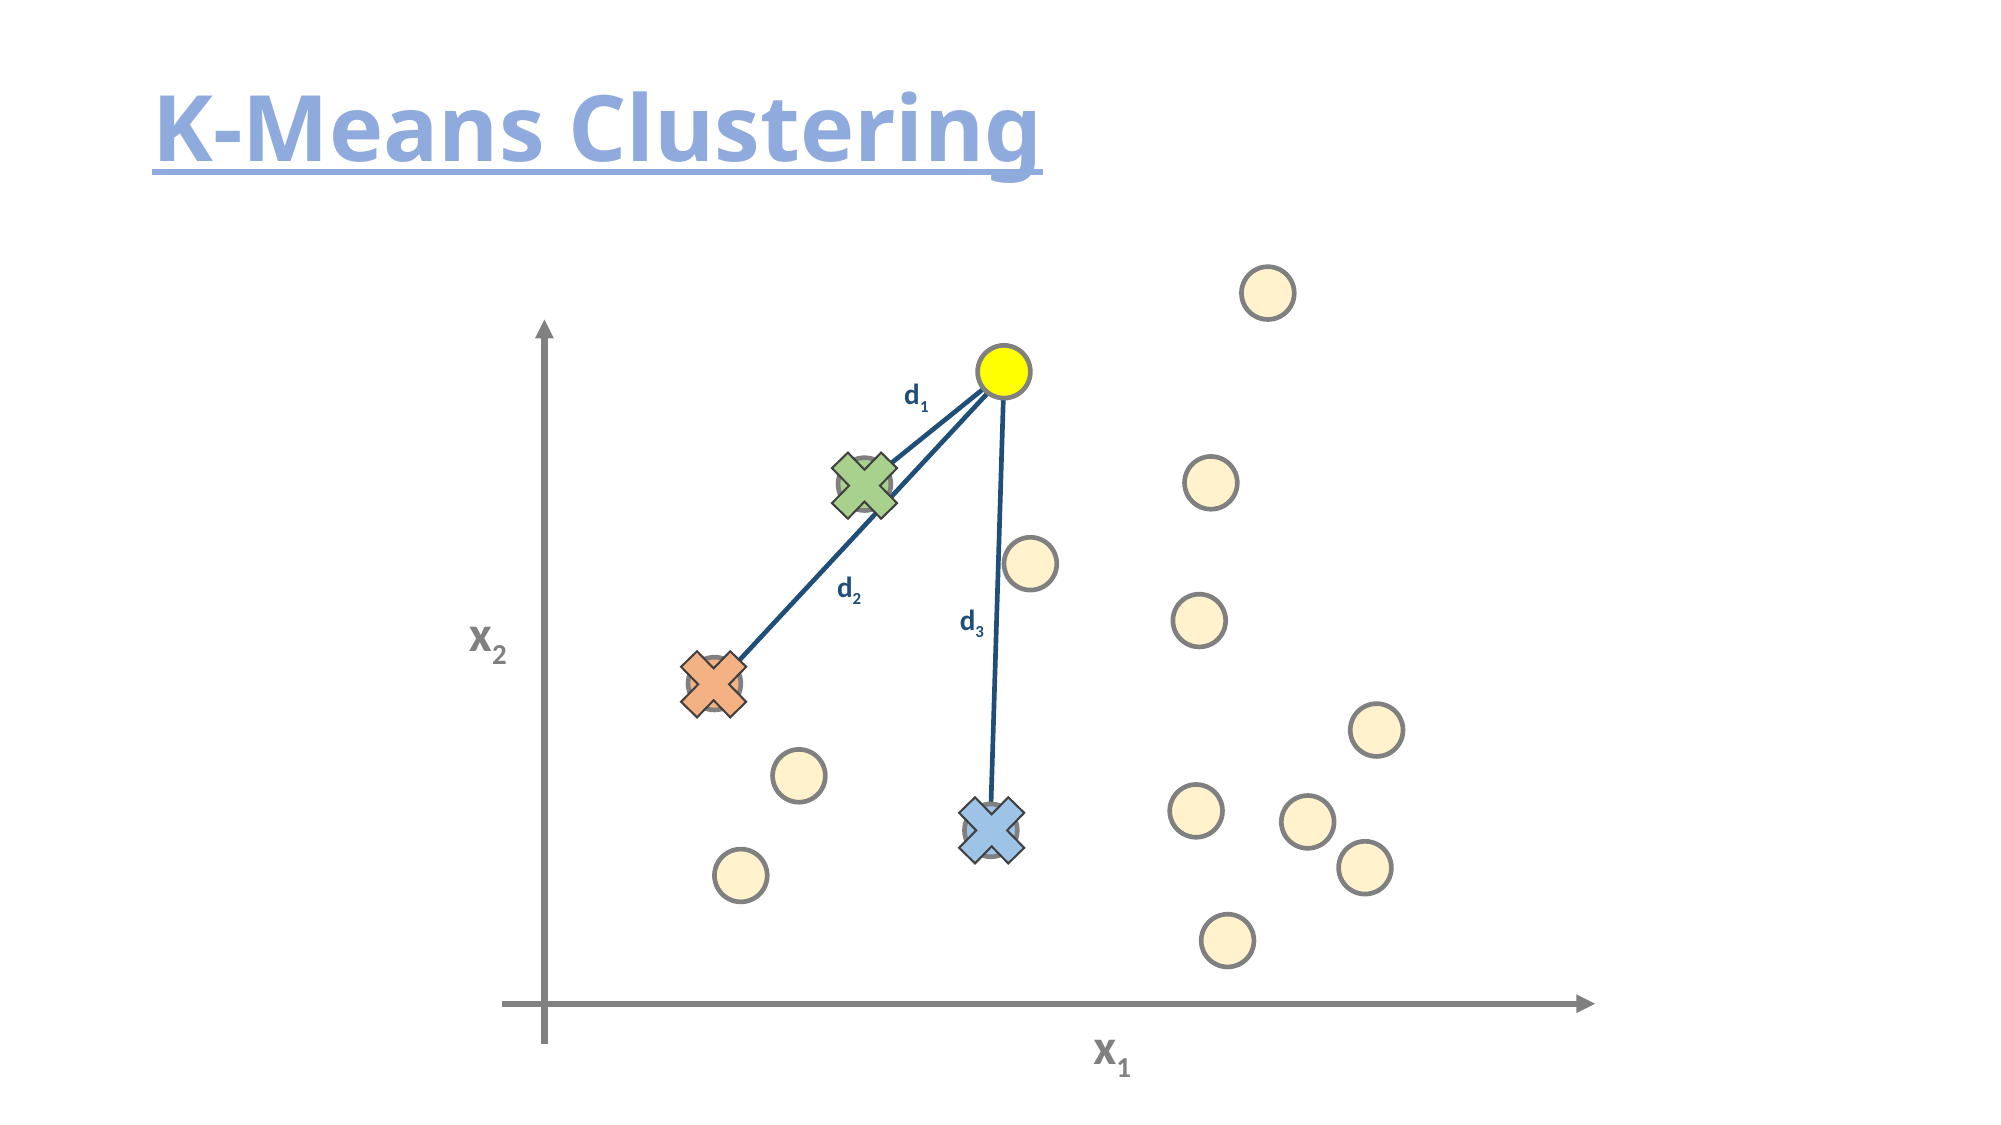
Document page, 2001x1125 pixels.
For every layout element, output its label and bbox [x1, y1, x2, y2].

title [137, 23, 1863, 241]
text_box [713, 848, 769, 903]
text_box [454, 594, 522, 678]
text_box [1183, 455, 1239, 511]
text_box [1078, 1007, 1147, 1091]
text_box [1349, 702, 1405, 758]
text_box [1171, 593, 1227, 648]
text_box [1200, 913, 1256, 969]
text_box [1337, 840, 1393, 896]
text_box [679, 344, 1058, 865]
text_box [1240, 265, 1296, 321]
text_box [1168, 783, 1224, 839]
text_box [502, 319, 1596, 1044]
text_box [1280, 794, 1336, 850]
text_box [771, 748, 827, 804]
